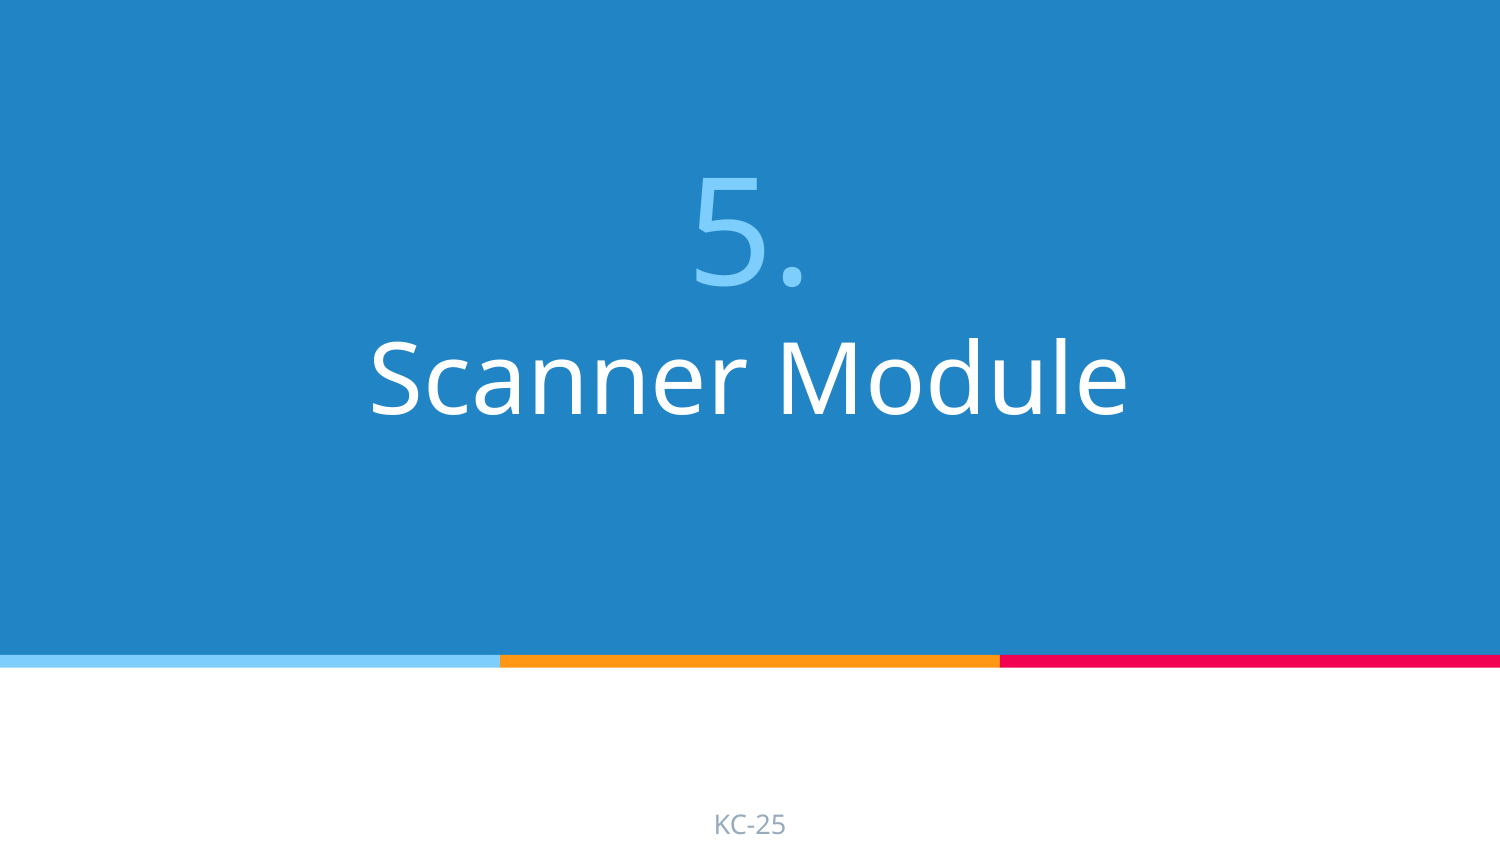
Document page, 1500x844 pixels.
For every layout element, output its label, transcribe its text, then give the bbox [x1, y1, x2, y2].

title 5. Scanner Module [112, 259, 1388, 450]
slide_number KC-‹#› [0, 792, 1500, 844]
